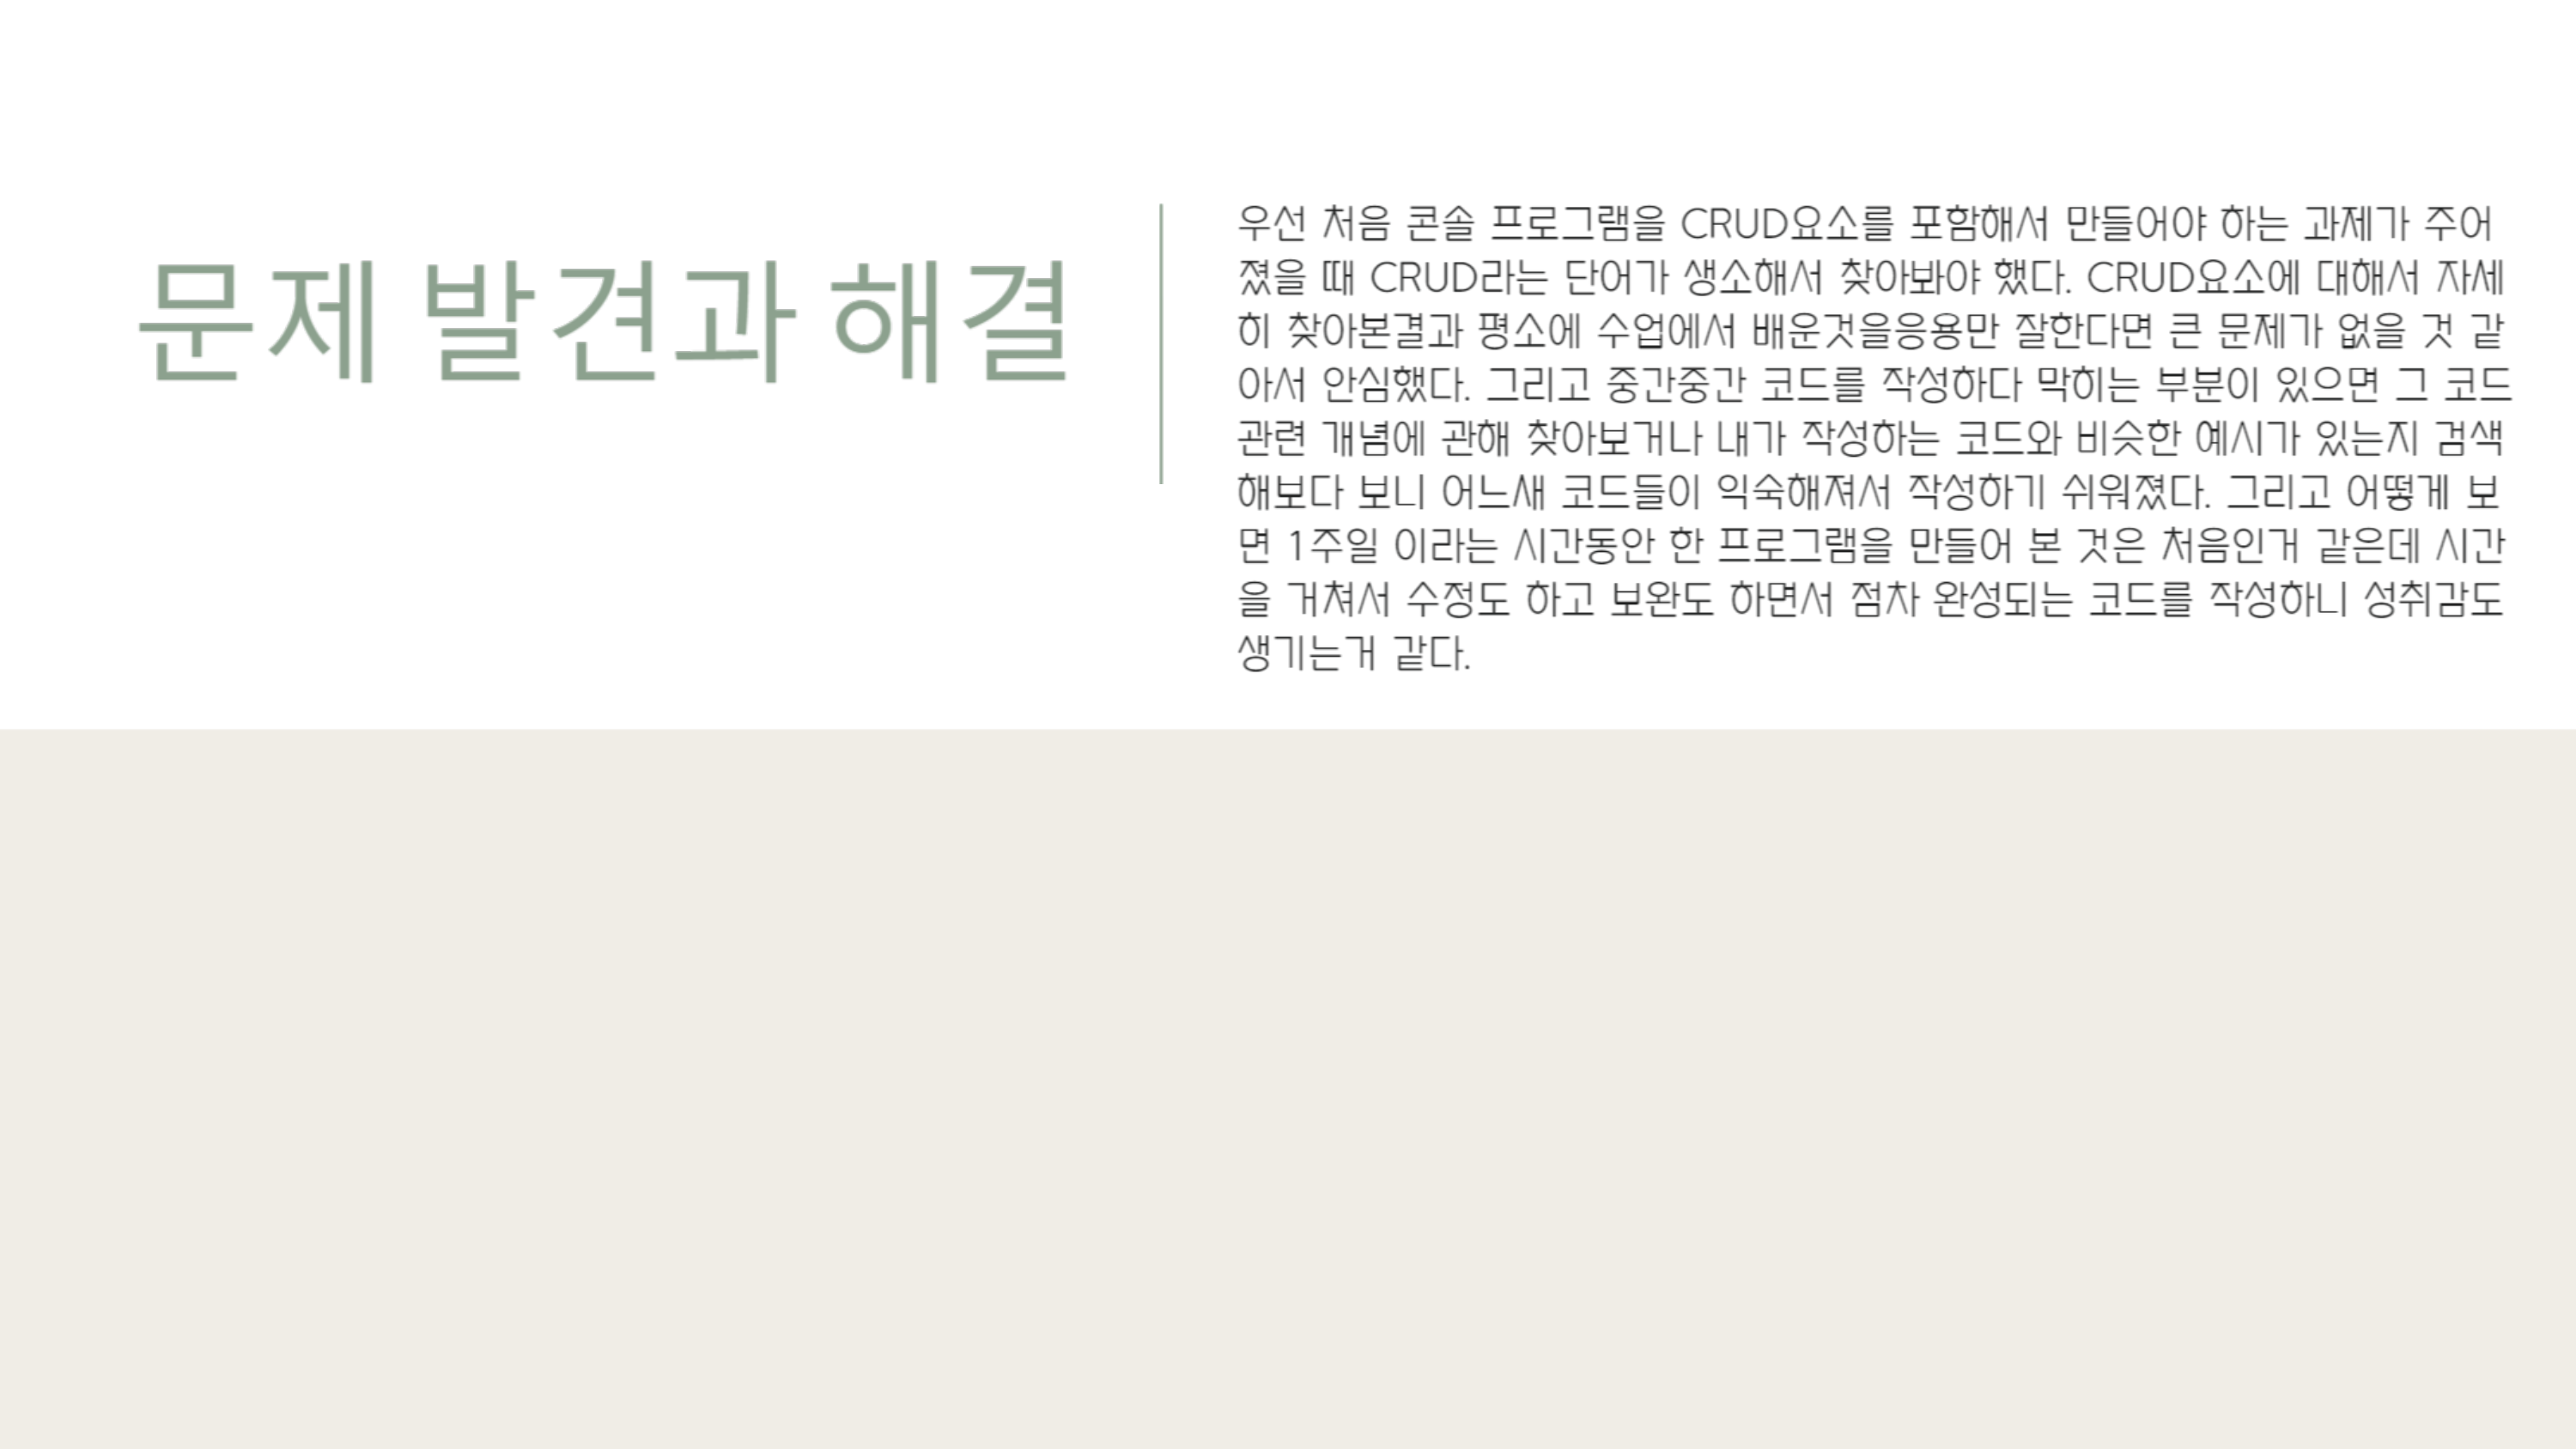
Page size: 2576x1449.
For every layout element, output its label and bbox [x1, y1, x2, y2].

picture [0, 729, 2576, 1449]
picture [1236, 203, 2525, 678]
picture [1158, 203, 1163, 485]
picture [131, 258, 1094, 404]
